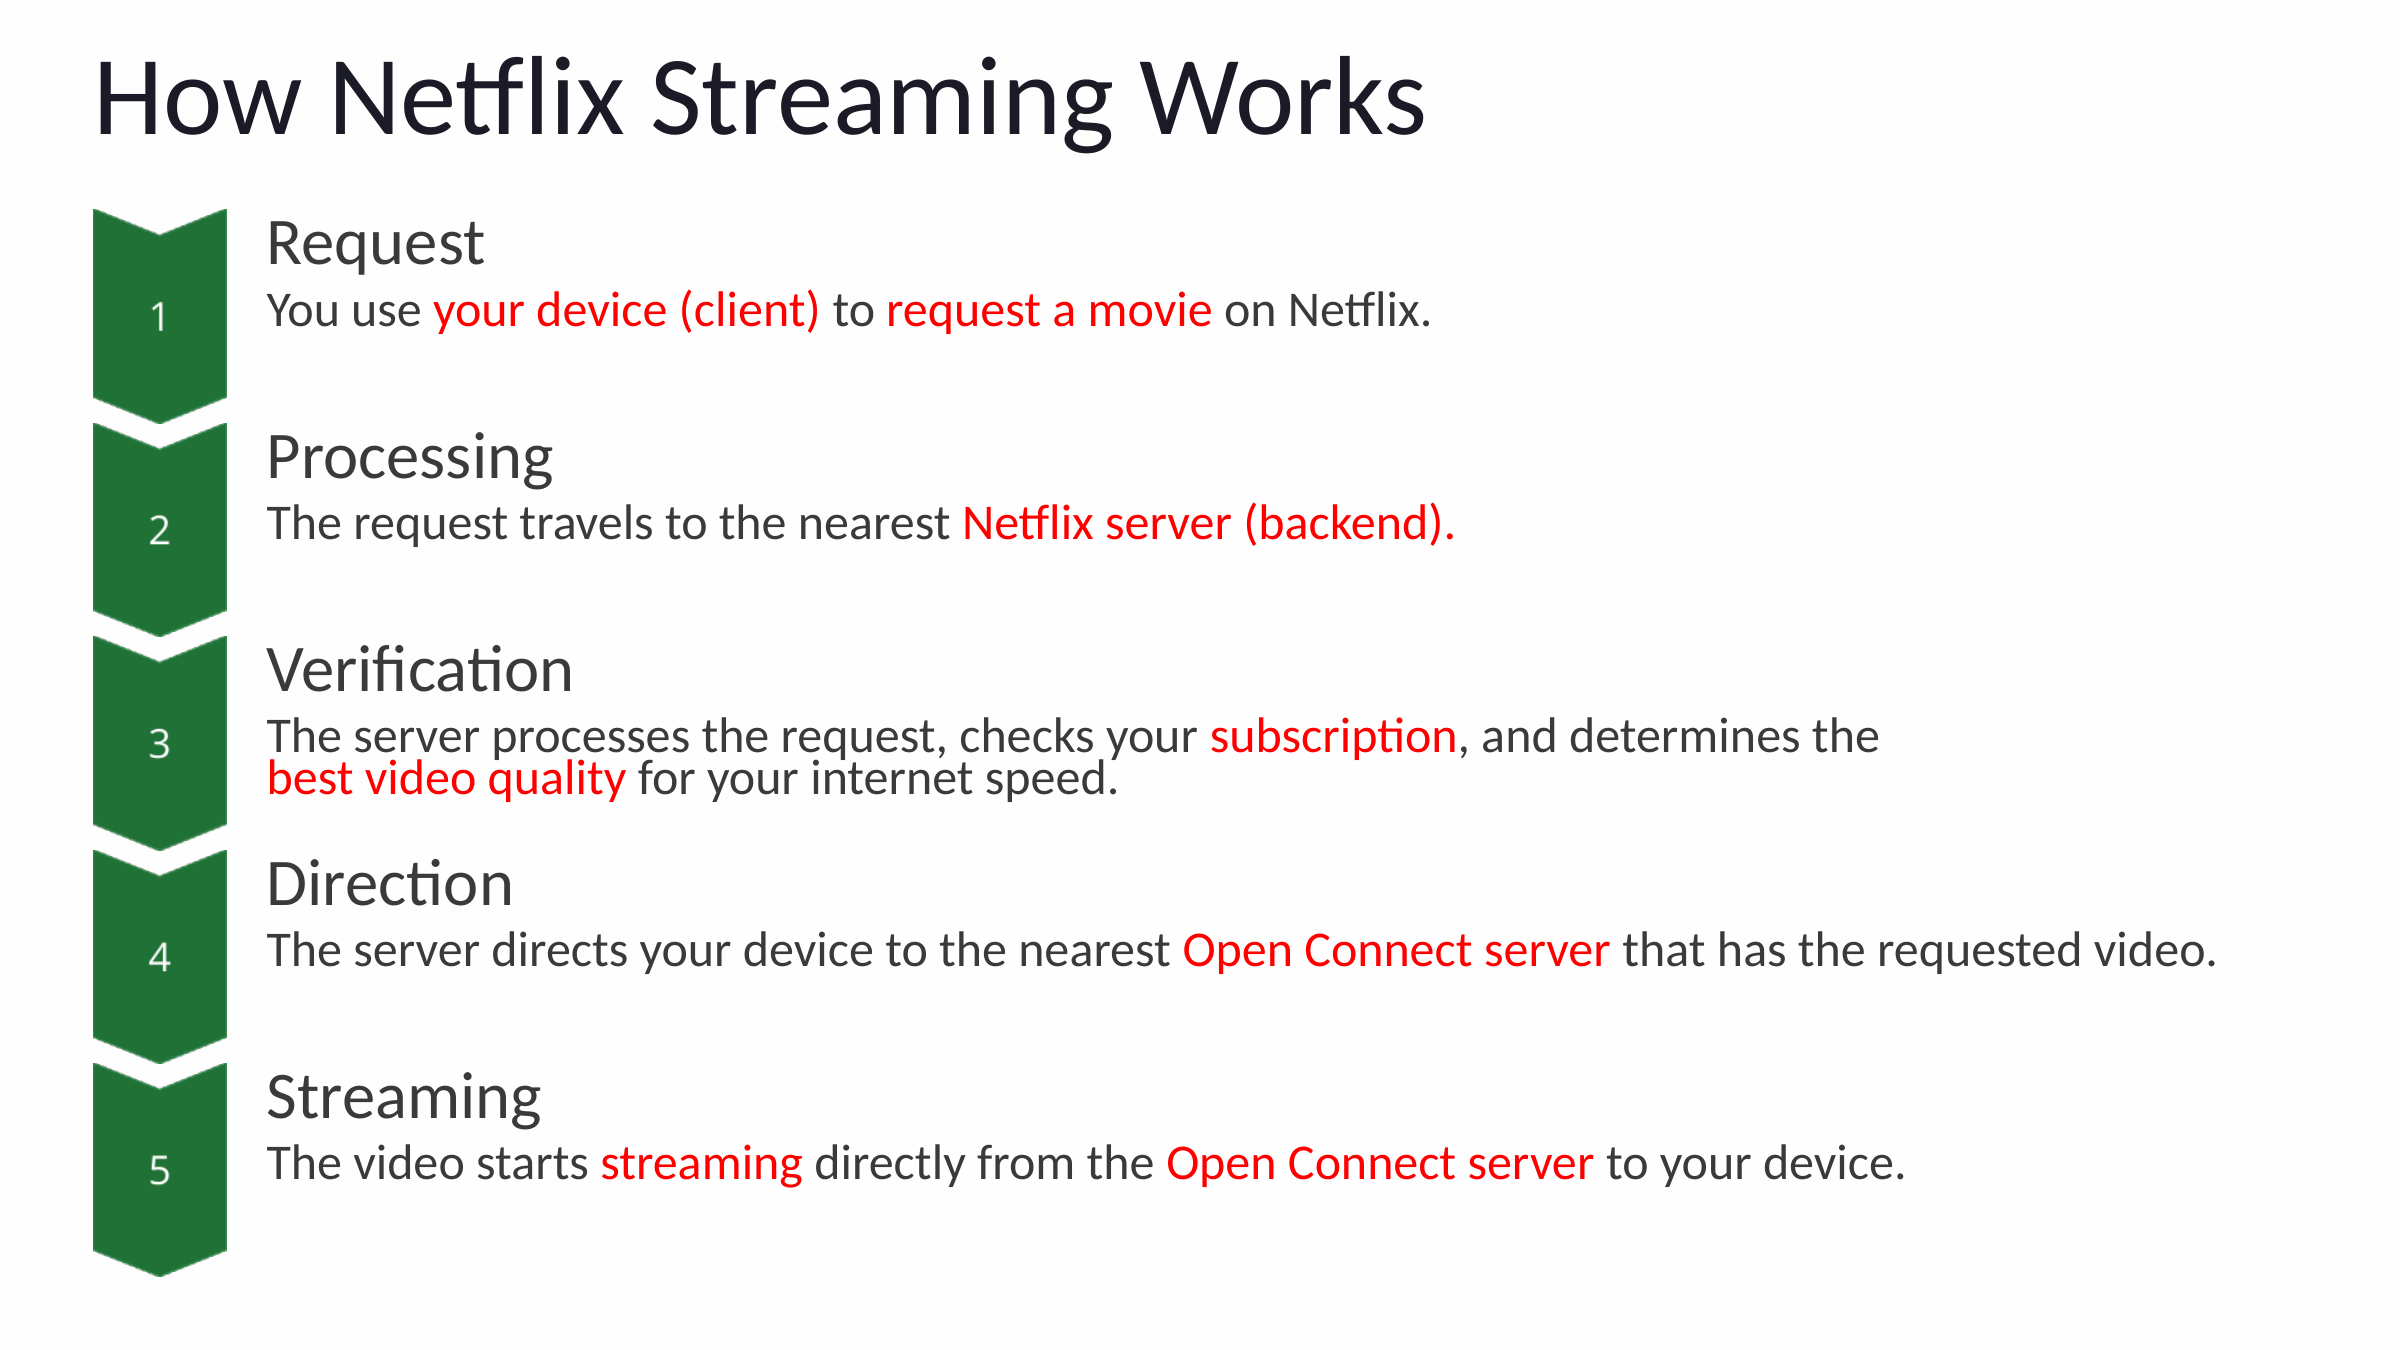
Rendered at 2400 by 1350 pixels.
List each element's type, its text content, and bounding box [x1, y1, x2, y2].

text_box You use your device (client) to request a movie on Netflix. [266, 294, 2307, 337]
text_box Verification [266, 663, 601, 705]
text_box The video starts streaming directly from the Open Connect server to your device. [266, 1147, 2307, 1191]
text_box The server processes the request, checks your subscription, and determines the best video quality for your internet speed. [266, 721, 2307, 764]
text_box Streaming [266, 1090, 601, 1132]
text_box Processing [266, 450, 601, 492]
picture [93, 209, 227, 1277]
text_box How Netflix Streaming Works [93, 73, 994, 157]
text_box The server directs your device to the nearest Open Connect server that has the requested video. [266, 934, 2307, 978]
text_box Request [266, 236, 601, 279]
text_box Direction [266, 876, 601, 919]
text_box The request travels to the nearest Netflix server (backend). [266, 507, 2307, 551]
